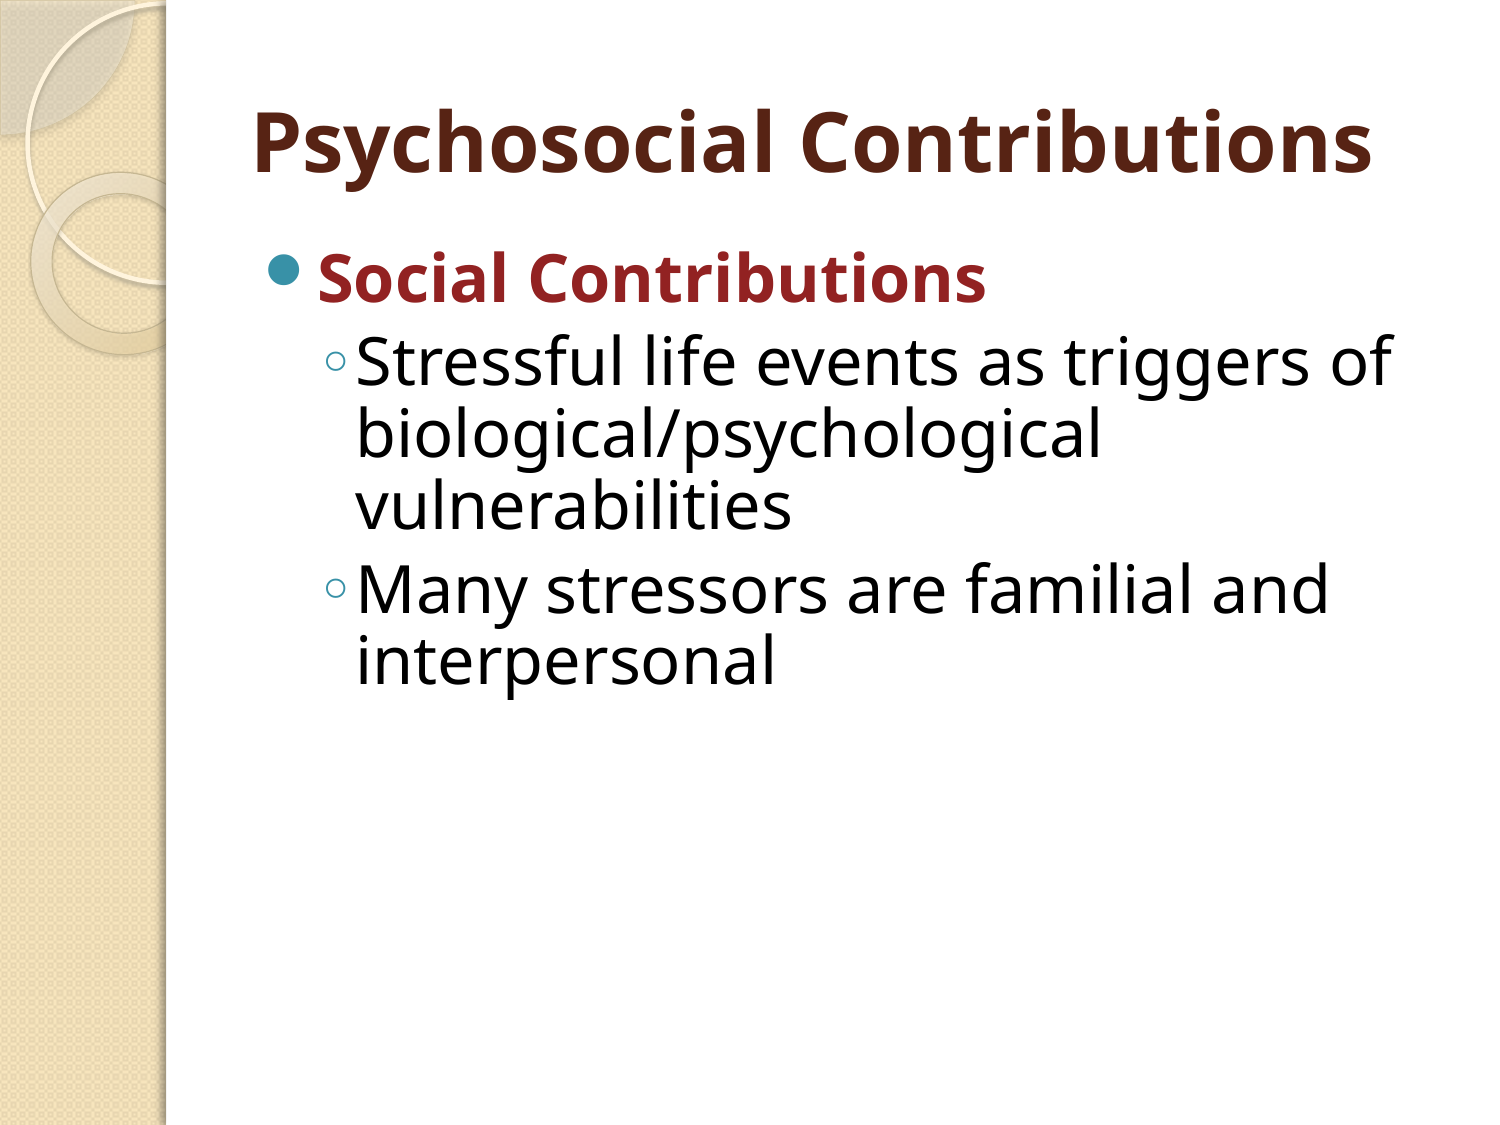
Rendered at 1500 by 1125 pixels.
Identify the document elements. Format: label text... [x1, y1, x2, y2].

title Psychosocial Contributions [235, 45, 1466, 233]
list Social Contributions Stressful life events as triggers of biological/psychological vulnerabilities Many stressors are familial and interpersonal [235, 237, 1466, 1026]
